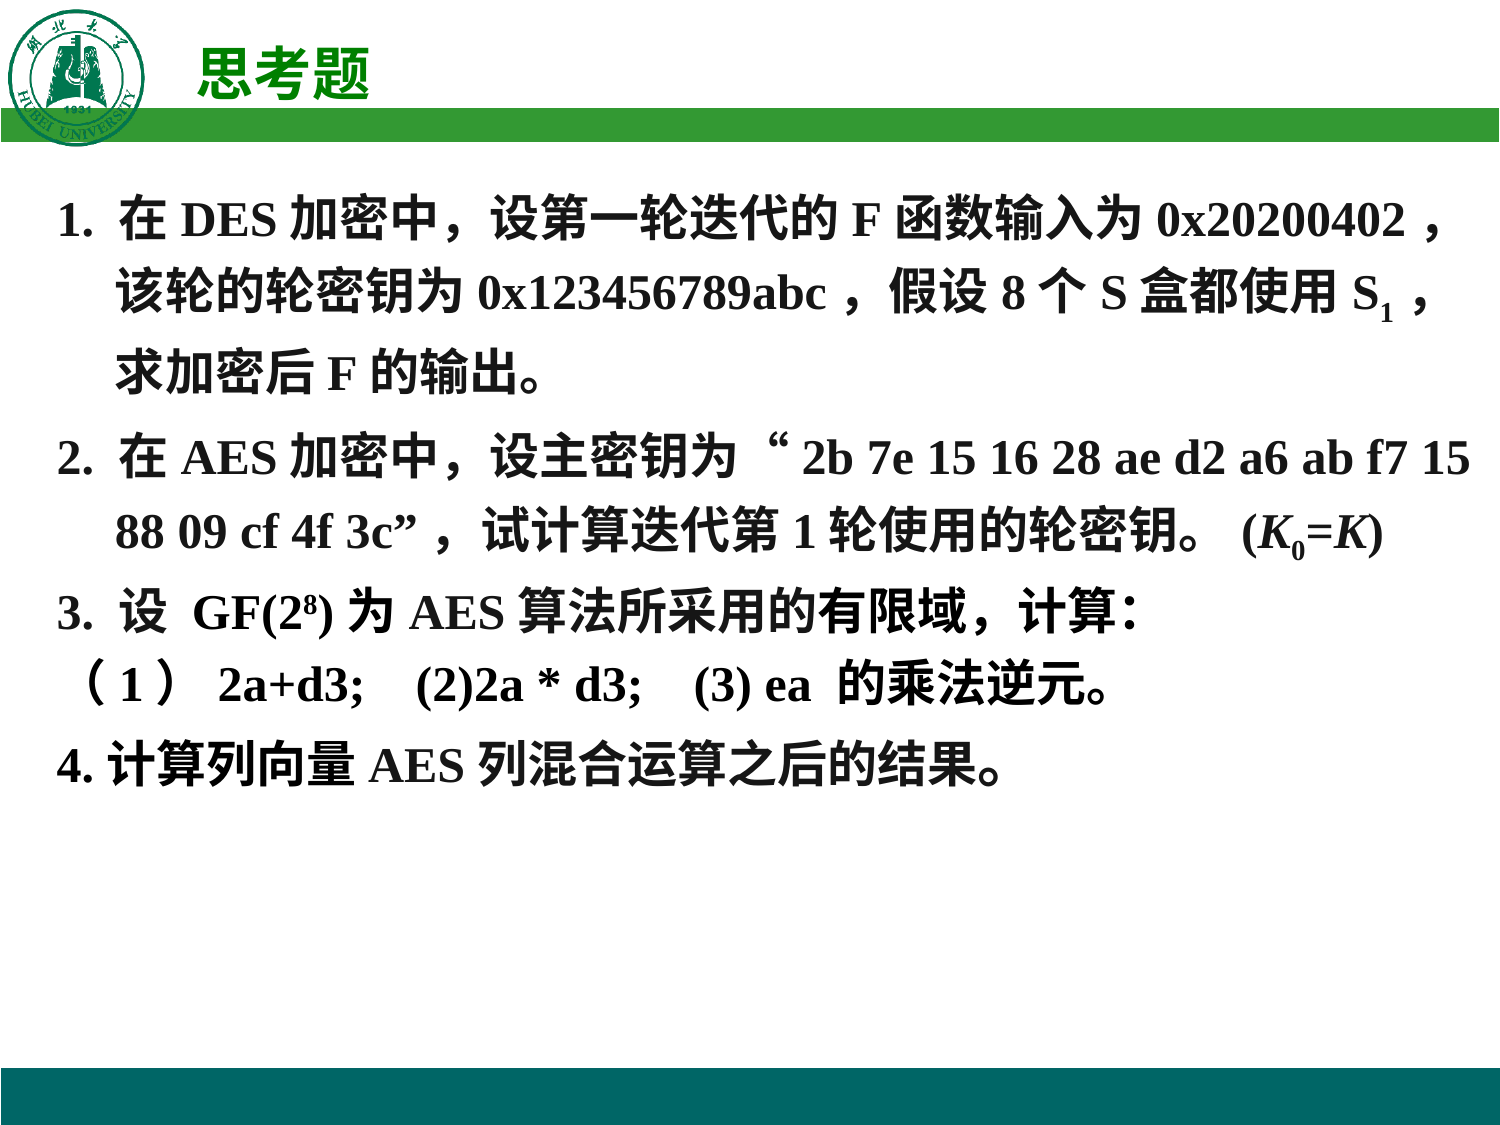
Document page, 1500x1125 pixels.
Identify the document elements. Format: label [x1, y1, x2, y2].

picture [0, 1067, 1500, 1125]
picture [0, 0, 167, 175]
